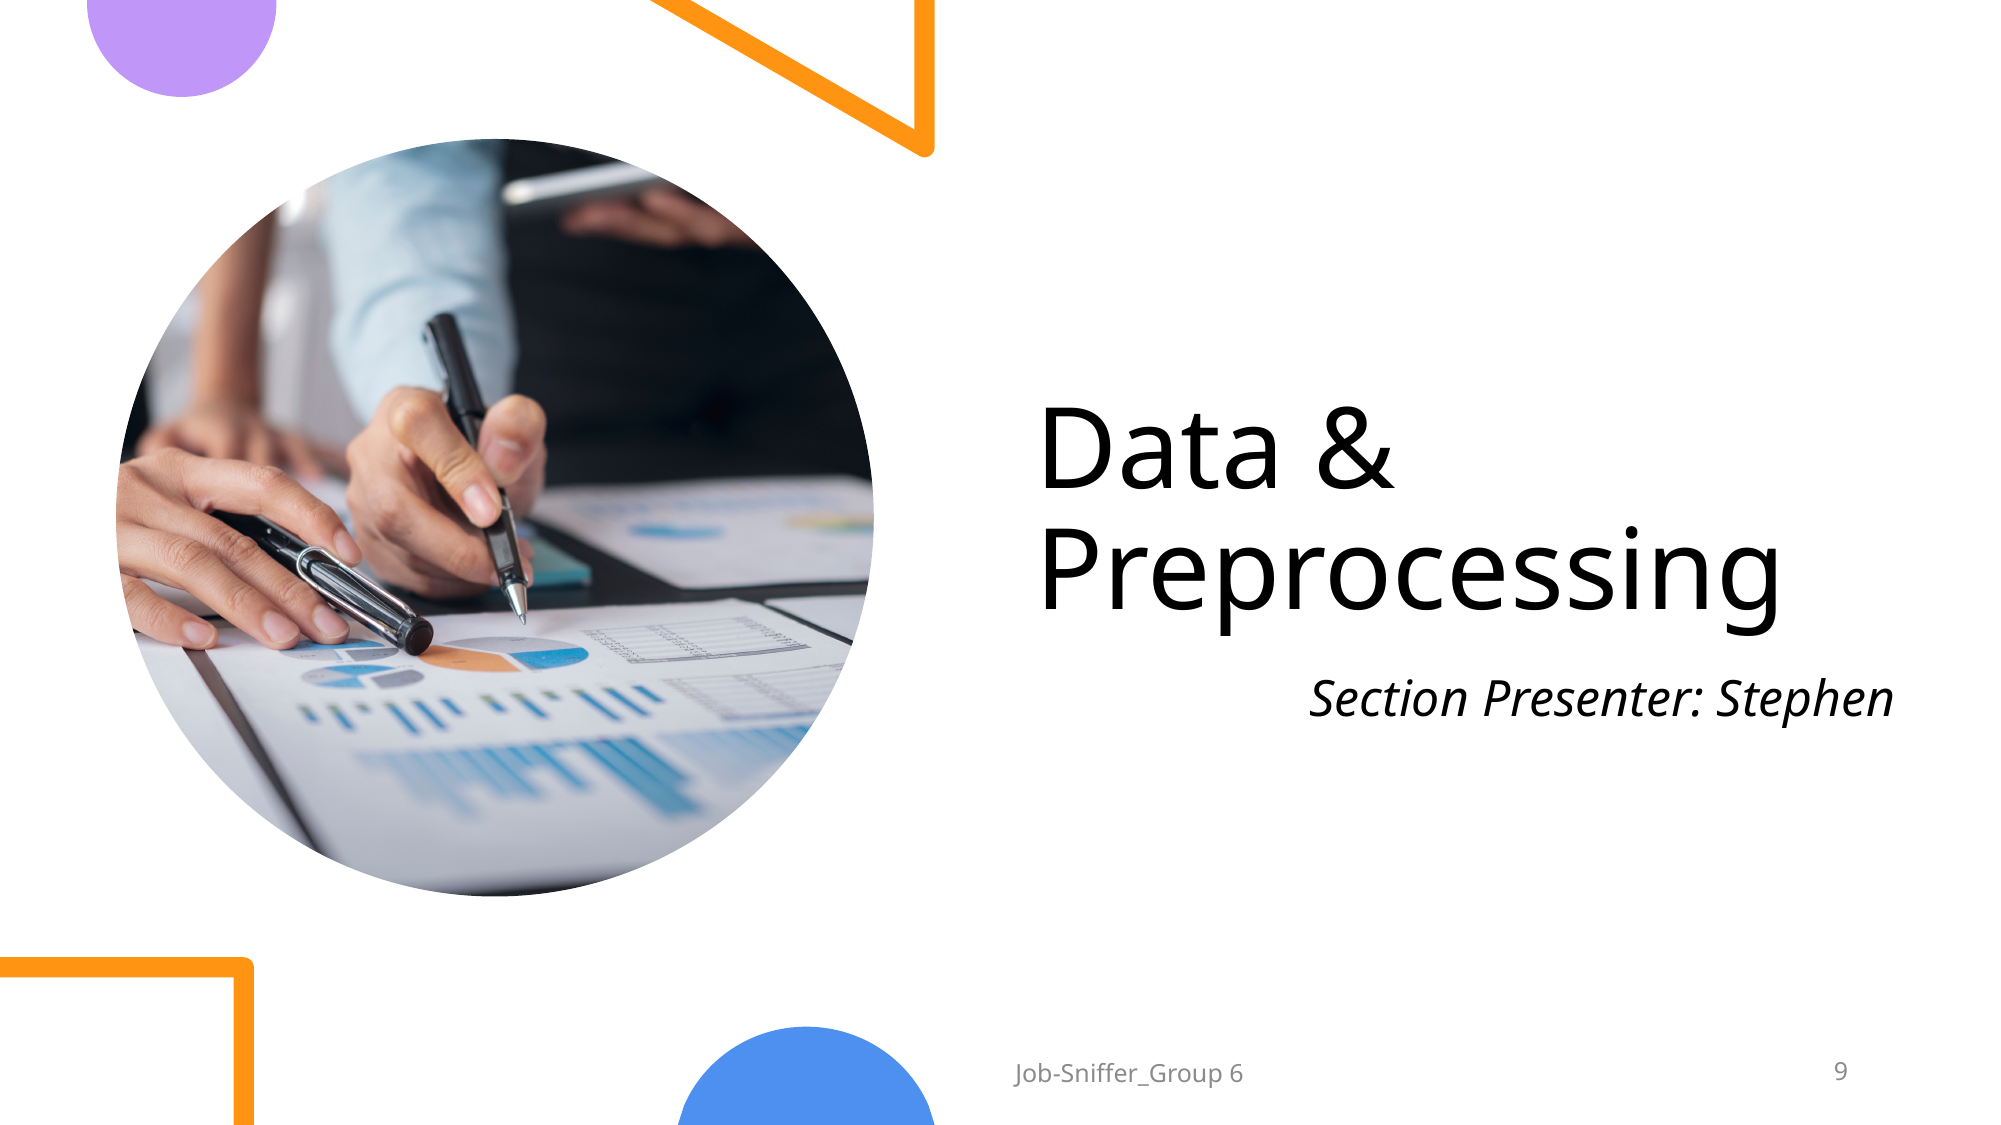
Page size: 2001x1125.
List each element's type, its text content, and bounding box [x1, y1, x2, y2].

list Section Presenter: Stephen [1020, 665, 1925, 1017]
title Data & Preprocessing [1020, 43, 1971, 642]
picture [115, 138, 875, 897]
footer Job-Sniffer_Group 6 [1000, 1042, 1676, 1103]
slide_number 9 [1723, 1042, 1863, 1103]
